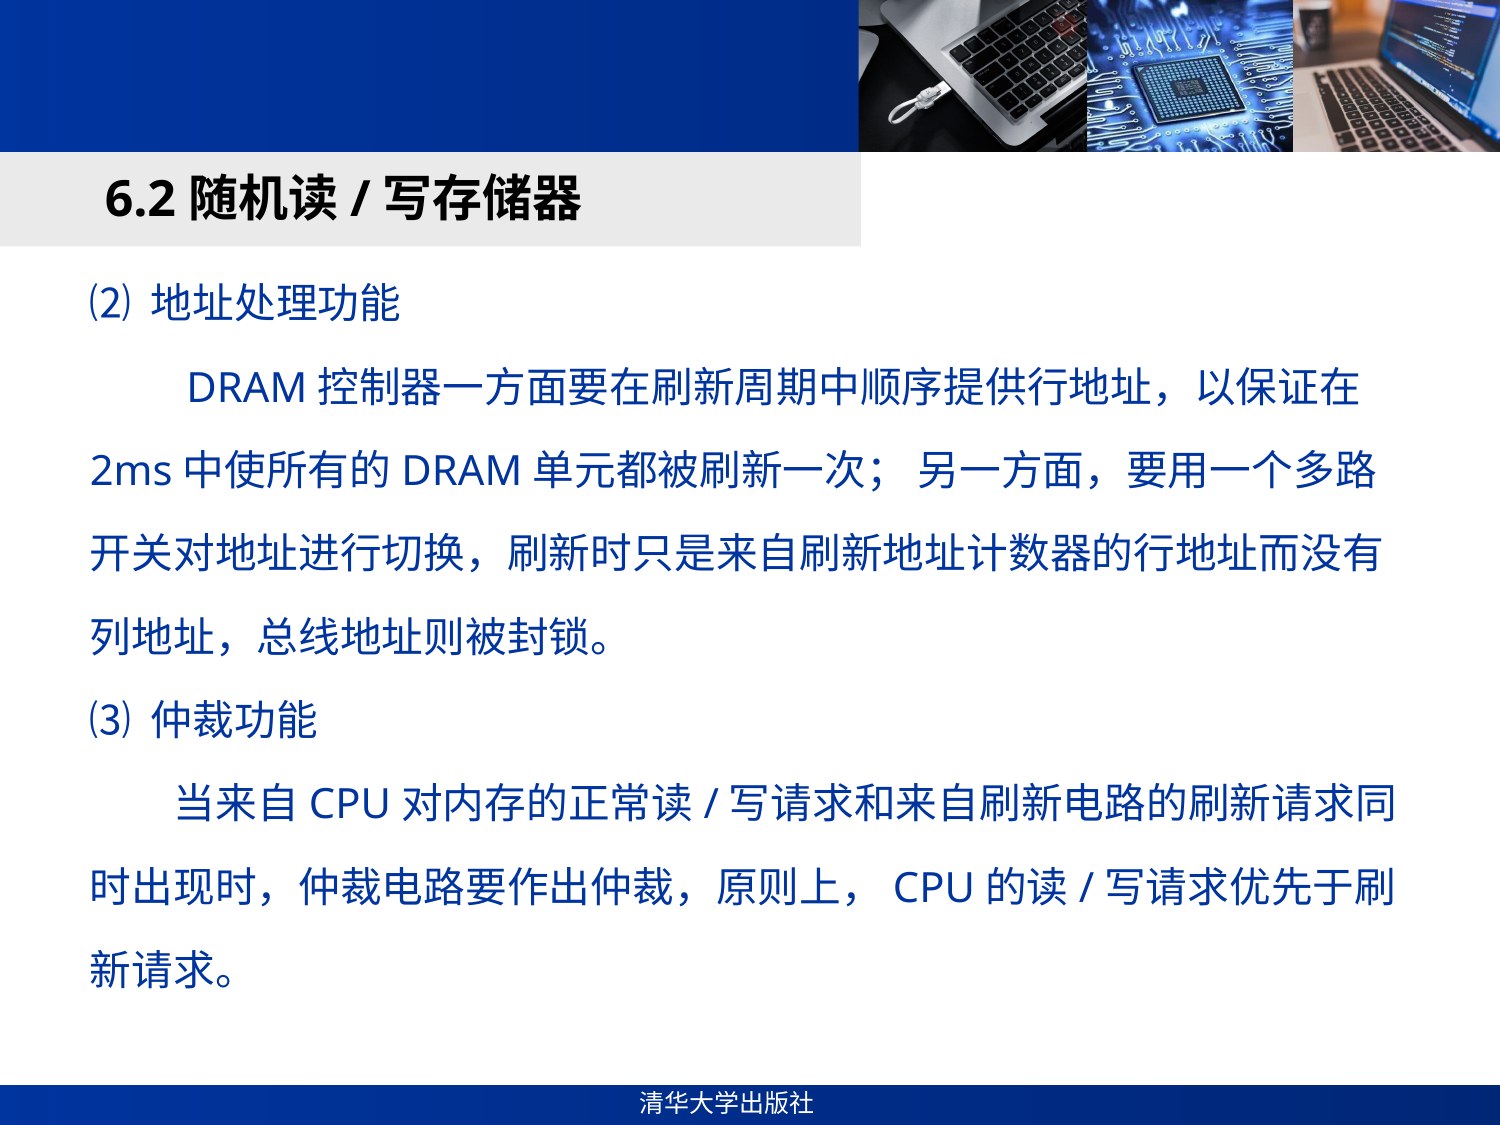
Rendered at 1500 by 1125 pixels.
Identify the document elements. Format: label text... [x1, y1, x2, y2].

list ⑵ 地址处理功能 DRAM控制器一方面要在刷新周期中顺序提供行地址，以保证在2ms中使所有的DRAM单元都被刷新一次； 另一方面，要用一个多路开关对地址进行切换，刷新时只是来自刷新地址计数器的行地址而没有列地址，总线地址则被封锁。 ⑶ 仲裁功能 当来自CPU对内存的正常读/写请求和来自刷新电路的刷新请求同时出现时，仲裁电路要作出仲裁，原则上，CPU的读/写请求优先于刷新请求。 [75, 236, 1425, 1030]
text_box 6.2随机读/写存储器 [90, 158, 726, 254]
picture [858, 0, 1500, 152]
